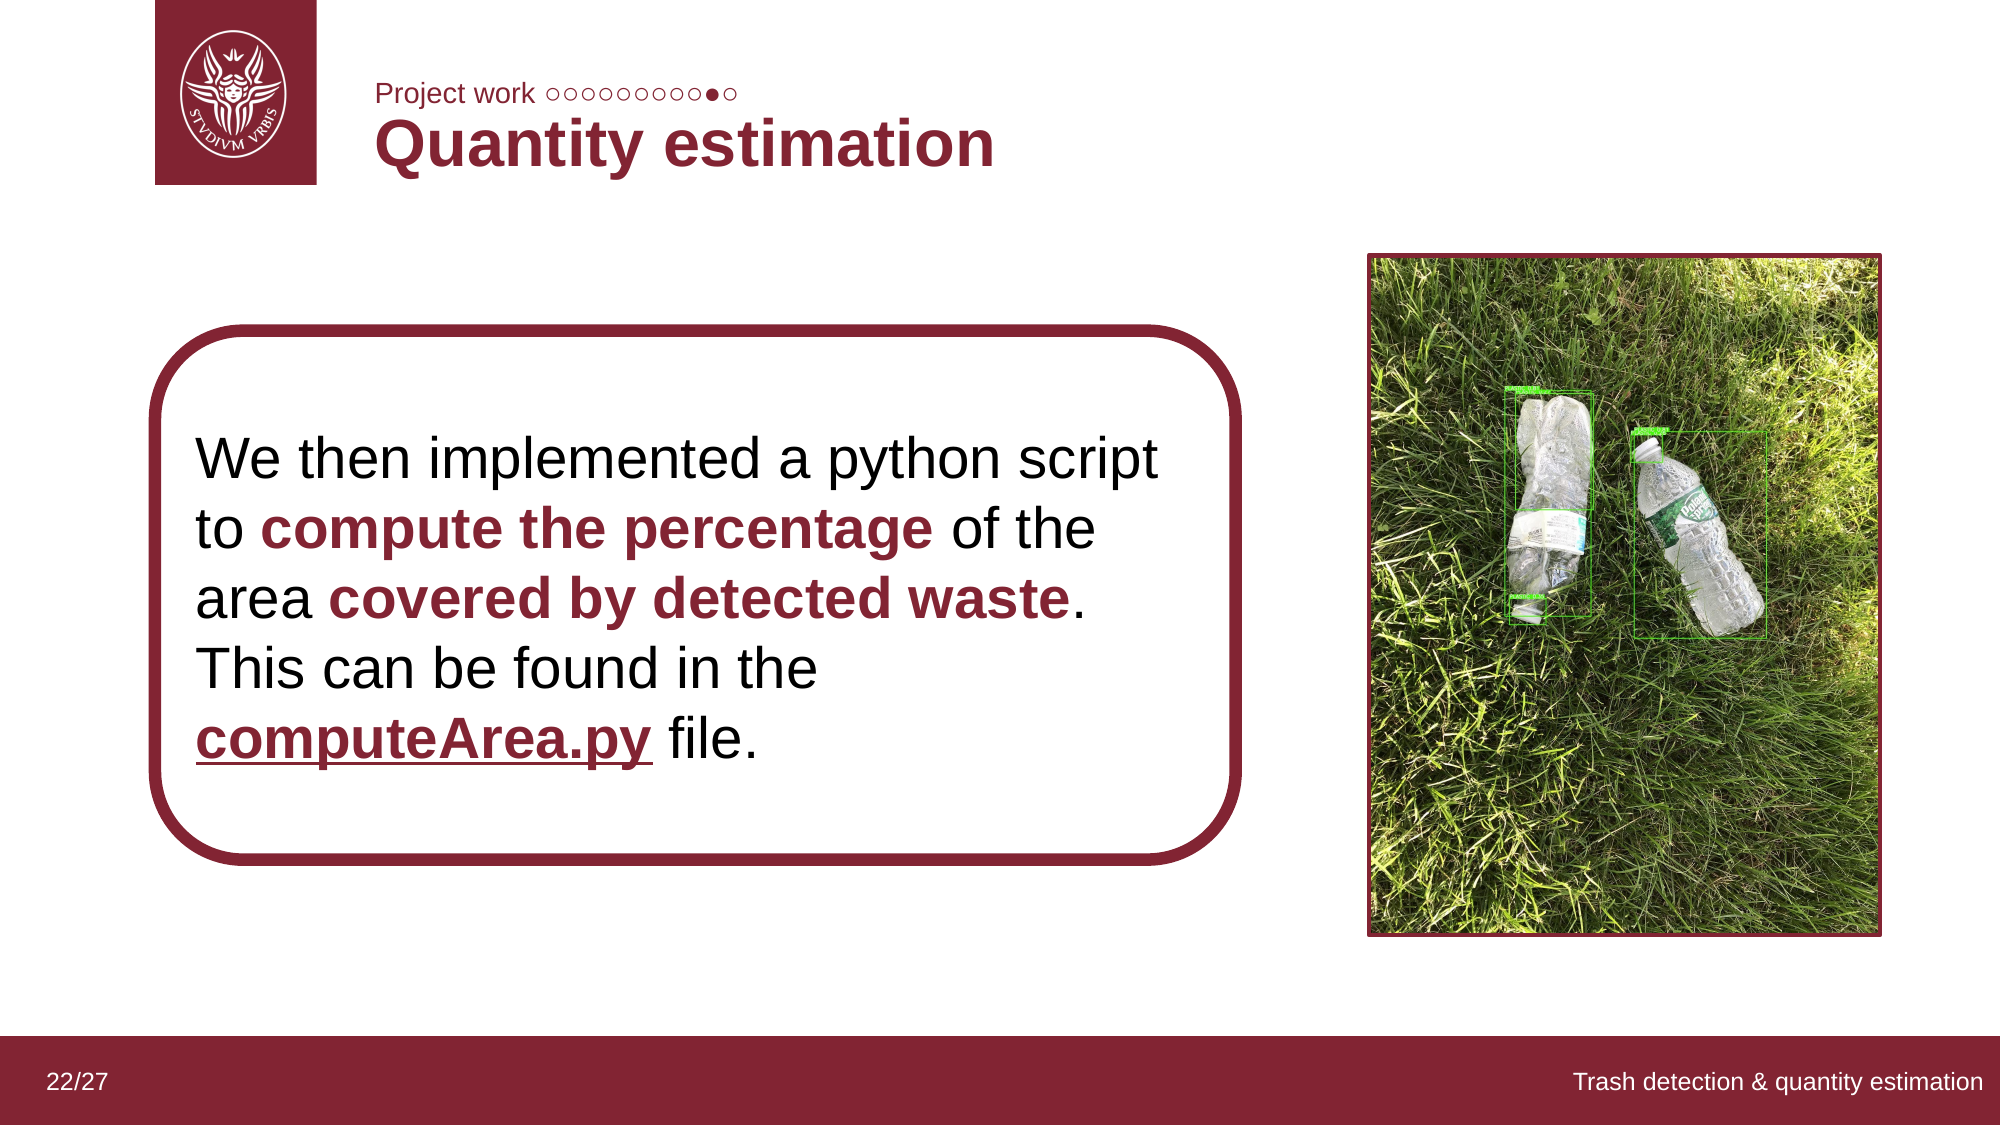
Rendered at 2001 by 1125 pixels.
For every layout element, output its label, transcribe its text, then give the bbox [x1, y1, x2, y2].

picture [1370, 257, 1878, 933]
footer Trash detection & quantity estimation [125, 1036, 2000, 1125]
picture [154, 0, 317, 186]
text_box Quantity estimation [359, 92, 1870, 188]
slide_number ‹#›/27 [0, 1035, 125, 1125]
text_box We then implemented a python script to compute the percentage of the area covered by detected waste. This can be found in the computeArea.py file. [154, 330, 1236, 860]
text_box Project work ○○○○○○○○○●○ [359, 67, 1022, 117]
